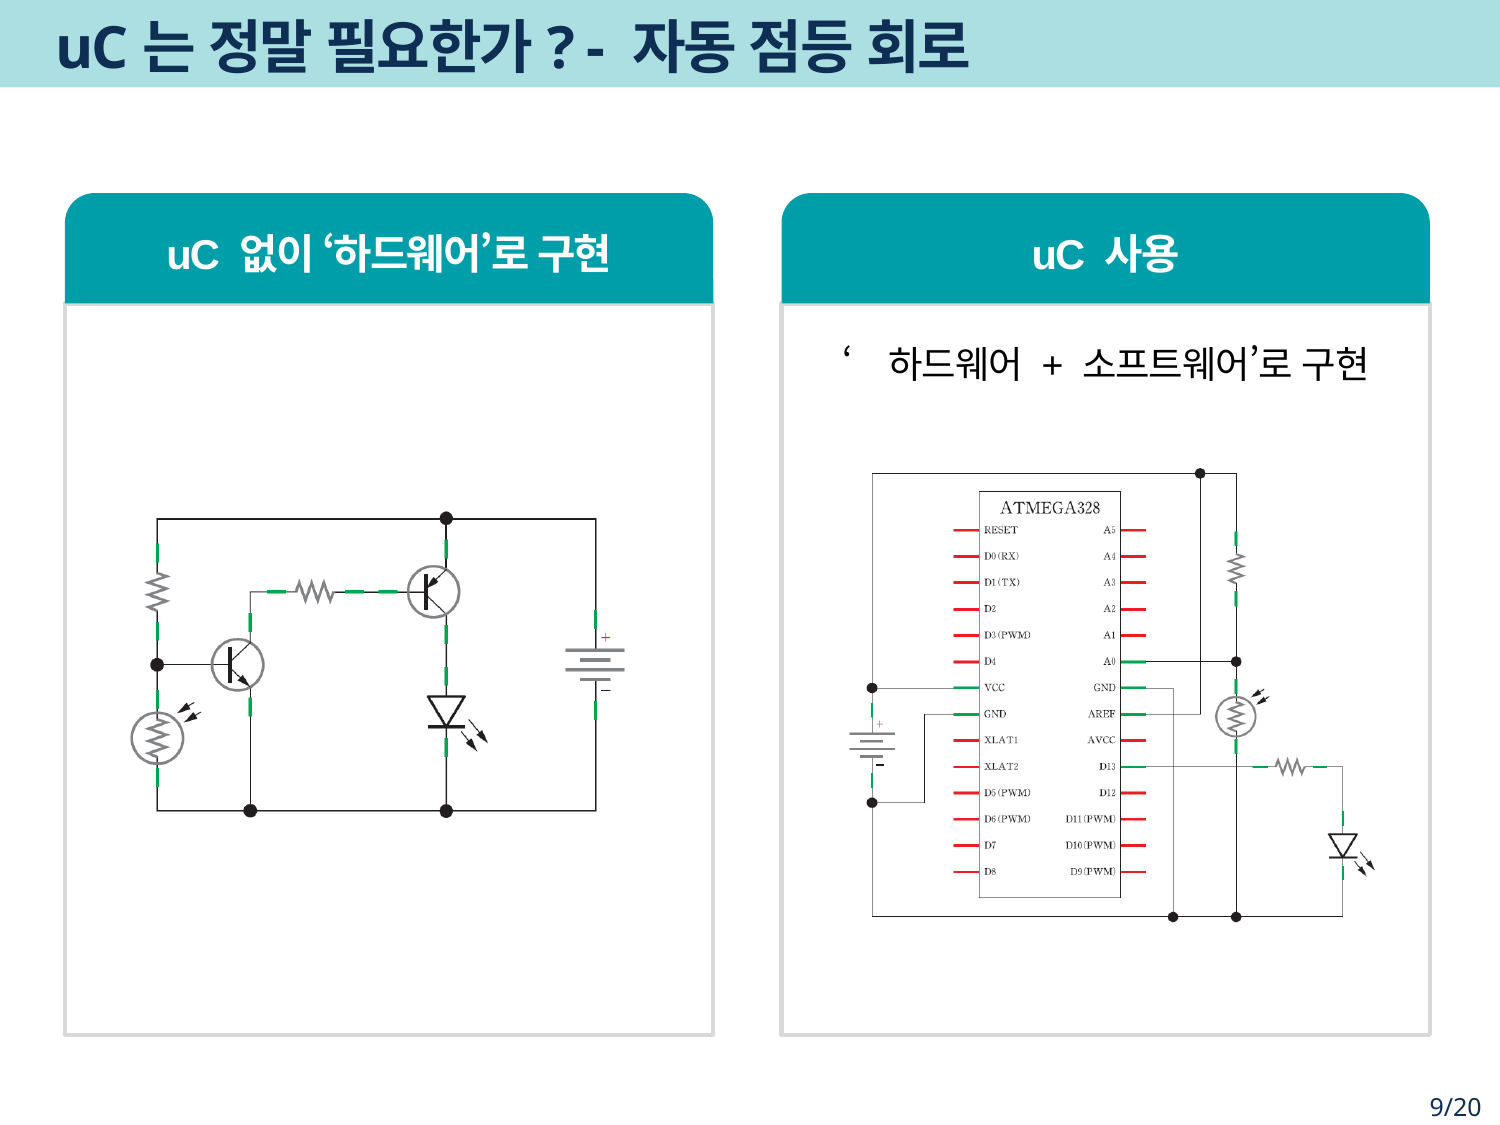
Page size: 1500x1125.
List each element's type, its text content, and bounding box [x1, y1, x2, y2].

picture [128, 505, 628, 821]
text_box uC 없이 ‘하드웨어’로 구현 [62, 190, 716, 306]
picture [843, 462, 1378, 926]
text_box [779, 305, 1432, 1037]
text_box [63, 306, 715, 1037]
text_box uC 사용 [779, 190, 1432, 306]
title uC는 정말 필요한가? - 자동 점등 회로 [40, 5, 1288, 84]
